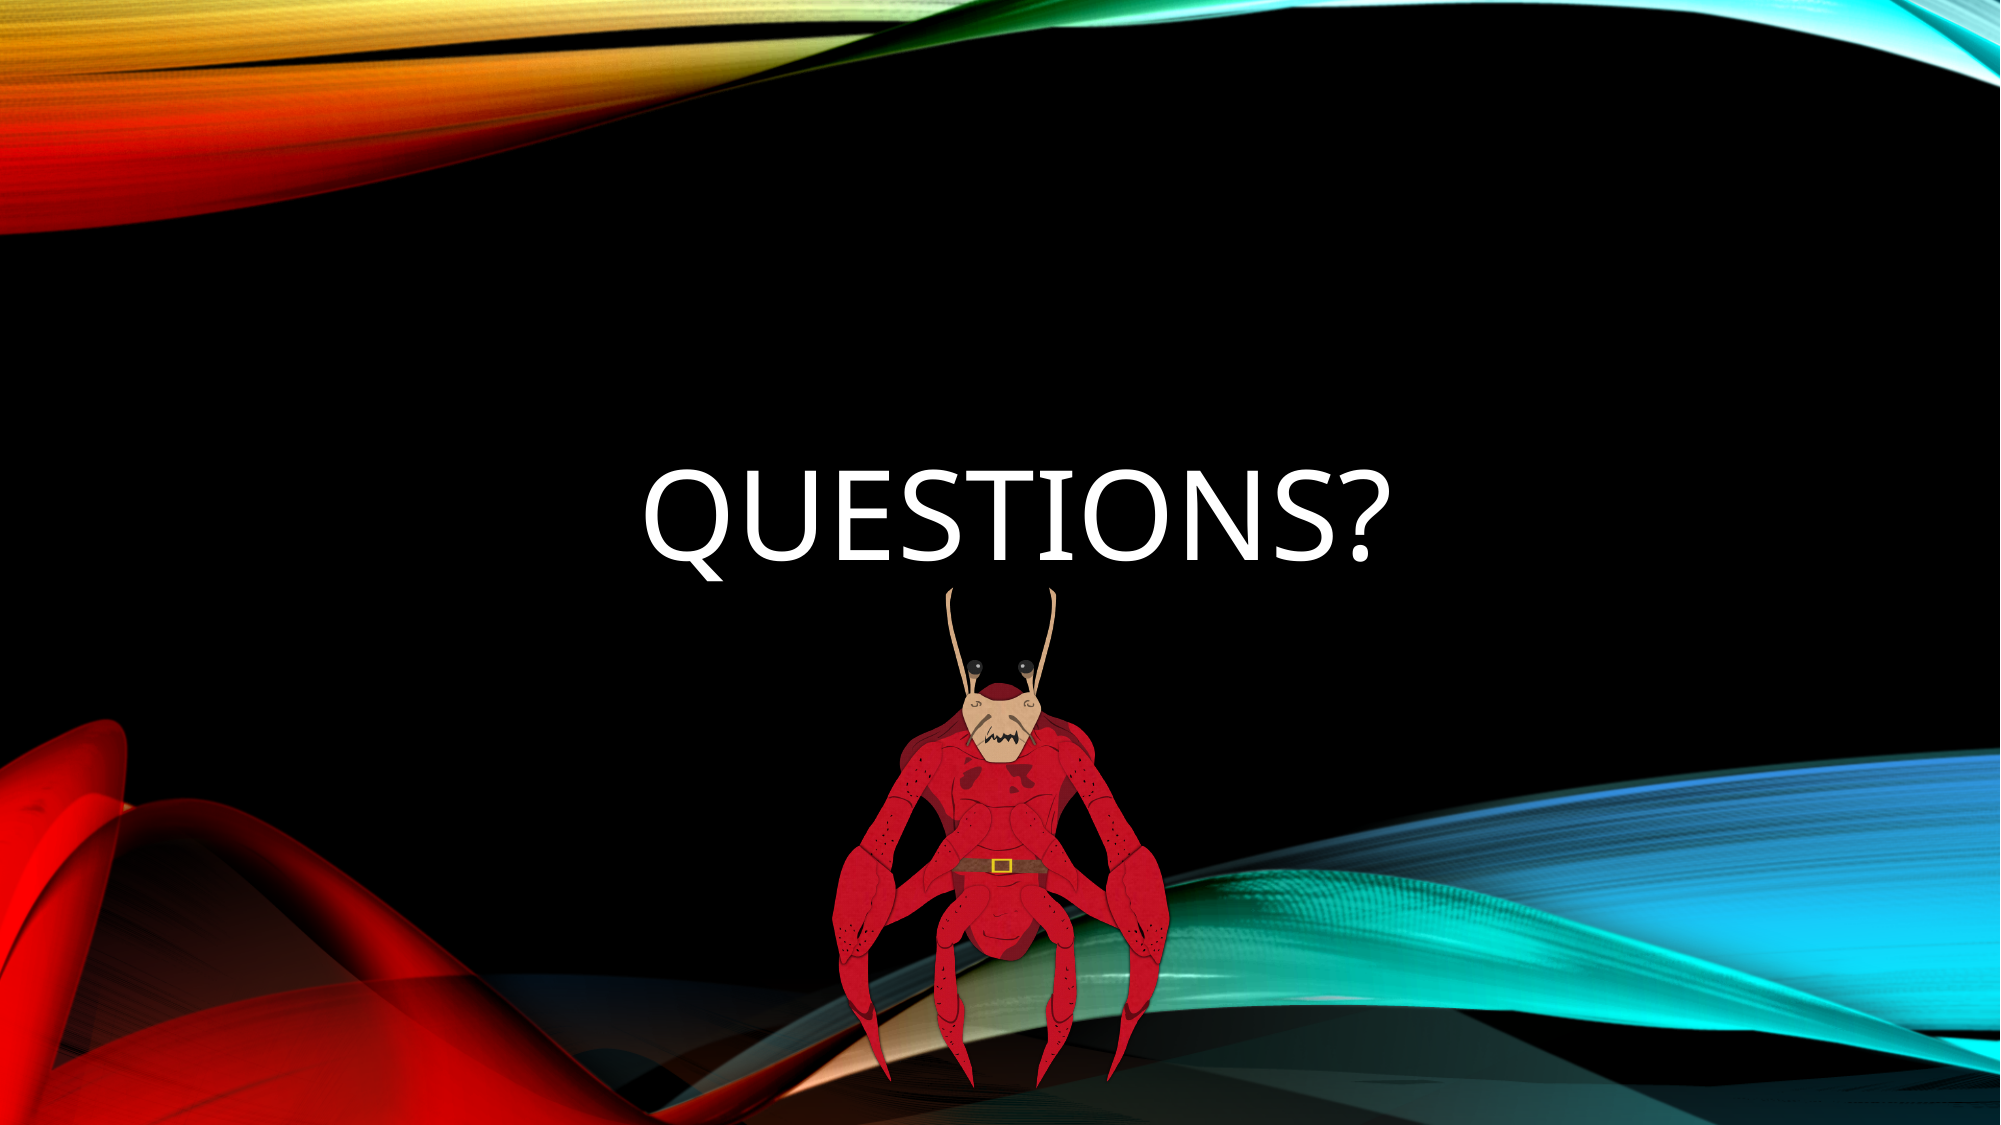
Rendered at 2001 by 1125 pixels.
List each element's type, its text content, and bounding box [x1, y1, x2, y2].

picture [0, 582, 2000, 1125]
picture [0, 0, 2000, 237]
title questions? [225, 295, 1775, 596]
